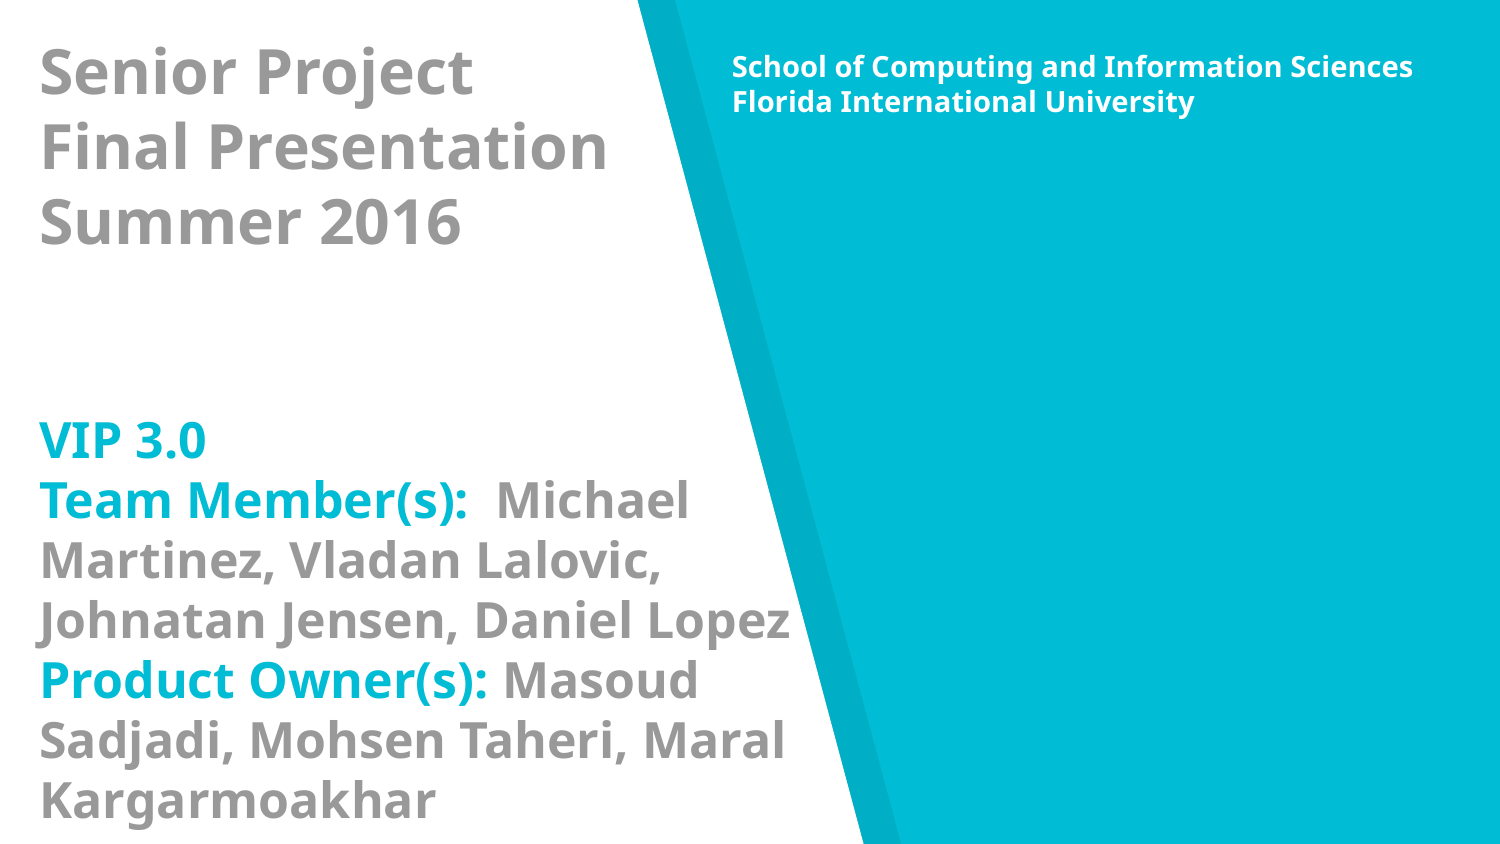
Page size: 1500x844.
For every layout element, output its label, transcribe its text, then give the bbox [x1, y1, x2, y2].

title Senior Project Final Presentation Summer 2016 [24, 77, 716, 272]
title VIP 3.0 Team Member(s): Michael Martinez, Vladan Lalovic, Johnatan Jensen, Daniel Lopez Product Owner(s): Masoud Sadjadi, Mohsen Taheri, Maral Kargarmoakhar [24, 649, 831, 844]
text_box School of Computing and Information Sciences Florida International University [716, 33, 1500, 300]
